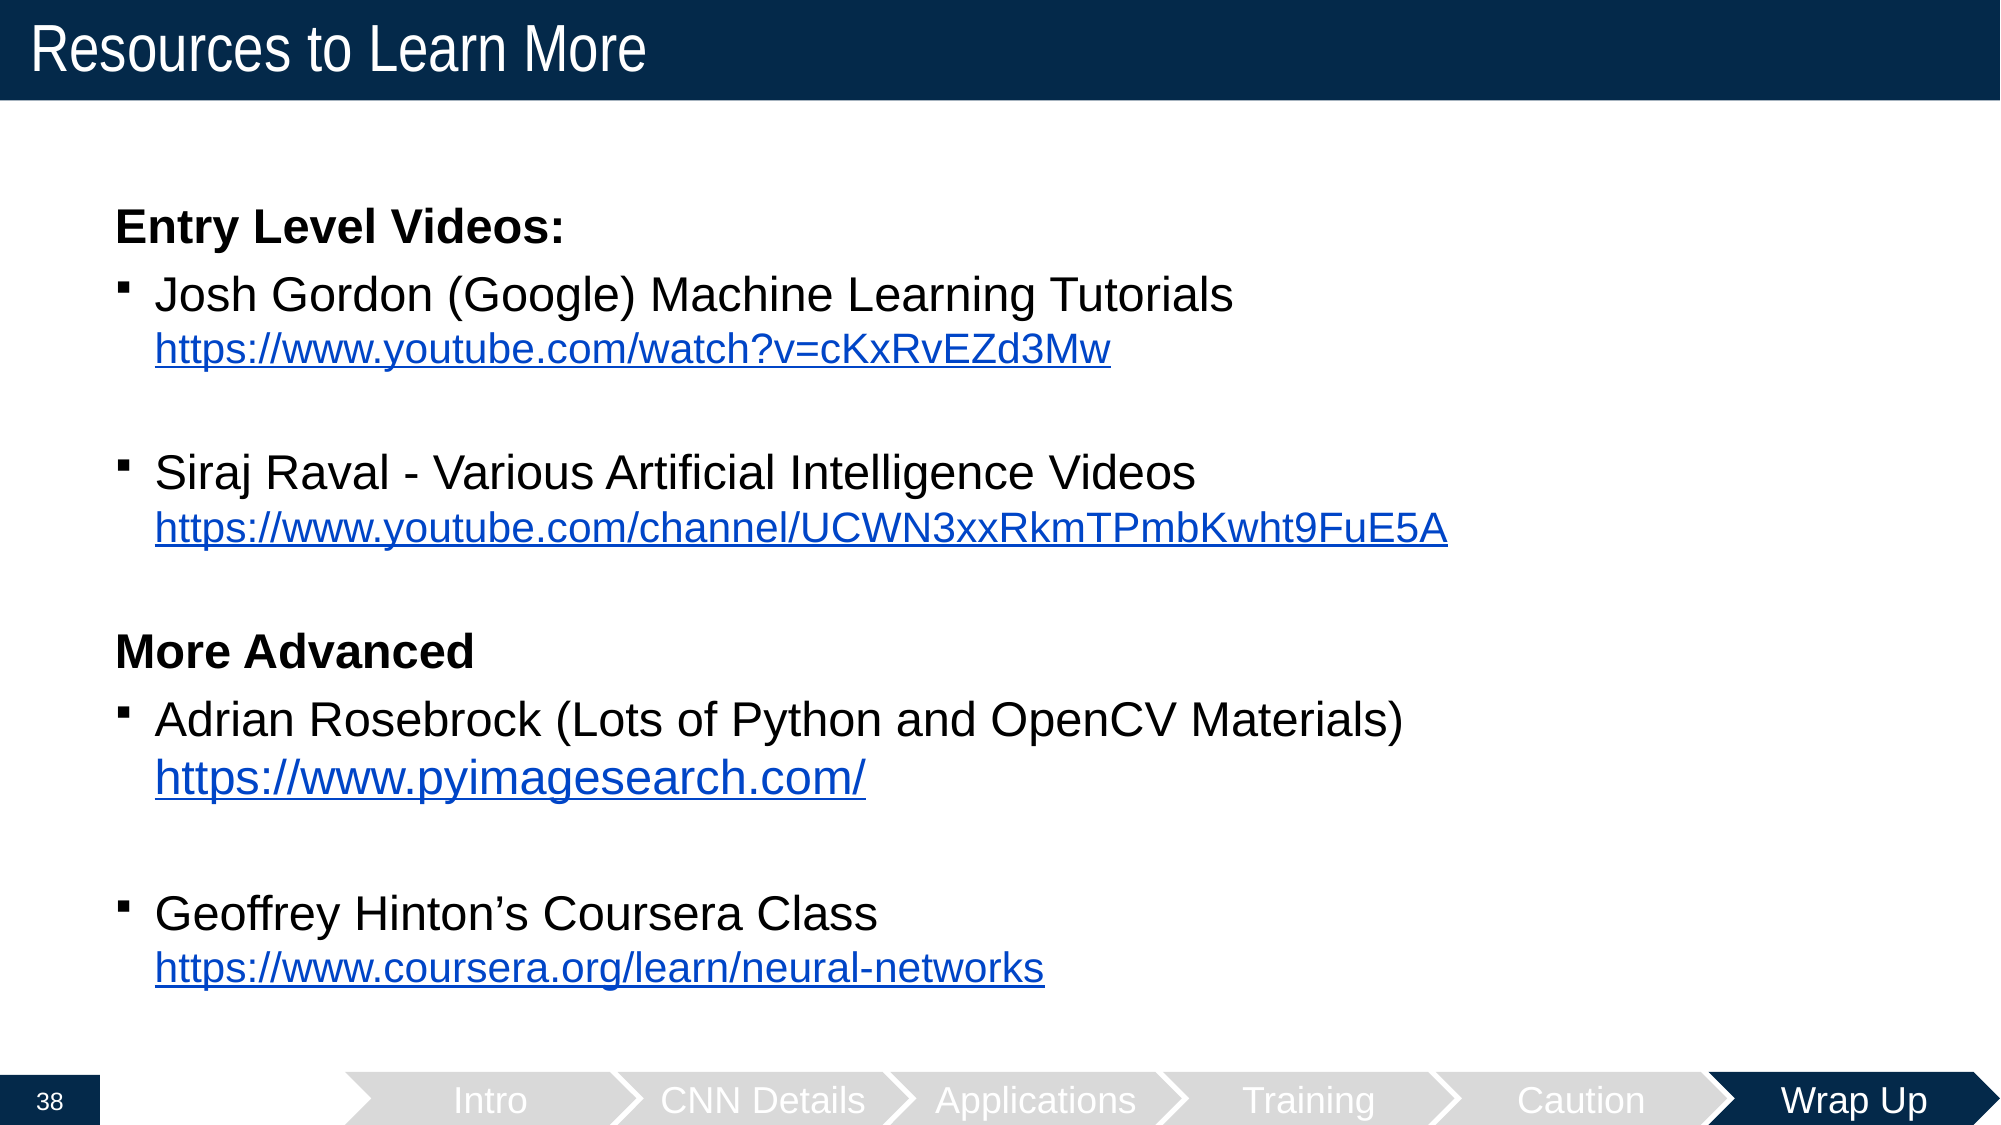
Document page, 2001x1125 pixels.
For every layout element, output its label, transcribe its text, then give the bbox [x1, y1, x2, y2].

text_box Wrap Up [1708, 1071, 2000, 1125]
text_box Training [1162, 1071, 1455, 1125]
text_box Intro [344, 1071, 637, 1125]
text_box Applications [890, 1071, 1182, 1125]
slide_number 38 [0, 1074, 100, 1125]
list Entry Level Videos: Josh Gordon (Google) Machine Learning Tutorials https://www.youtube.com/watch?v=cKxRvEZd3Mw Siraj Raval - Various Artificial Intelligence Videos https://www.youtube.com/channel/UCWN3xxRkmTPmbKwht9FuE5A More Advanced Adrian Rosebrock (Lots of Python and OpenCV Materials) https://www.pyimagesearch.com/ Geoffrey Hinton’s Coursera Class https://www.coursera.org/learn/neural-networks [99, 187, 1901, 1006]
text_box Caution [1435, 1071, 1728, 1125]
title Resources to Learn More [0, 0, 2000, 101]
text_box CNN Details [617, 1071, 910, 1125]
